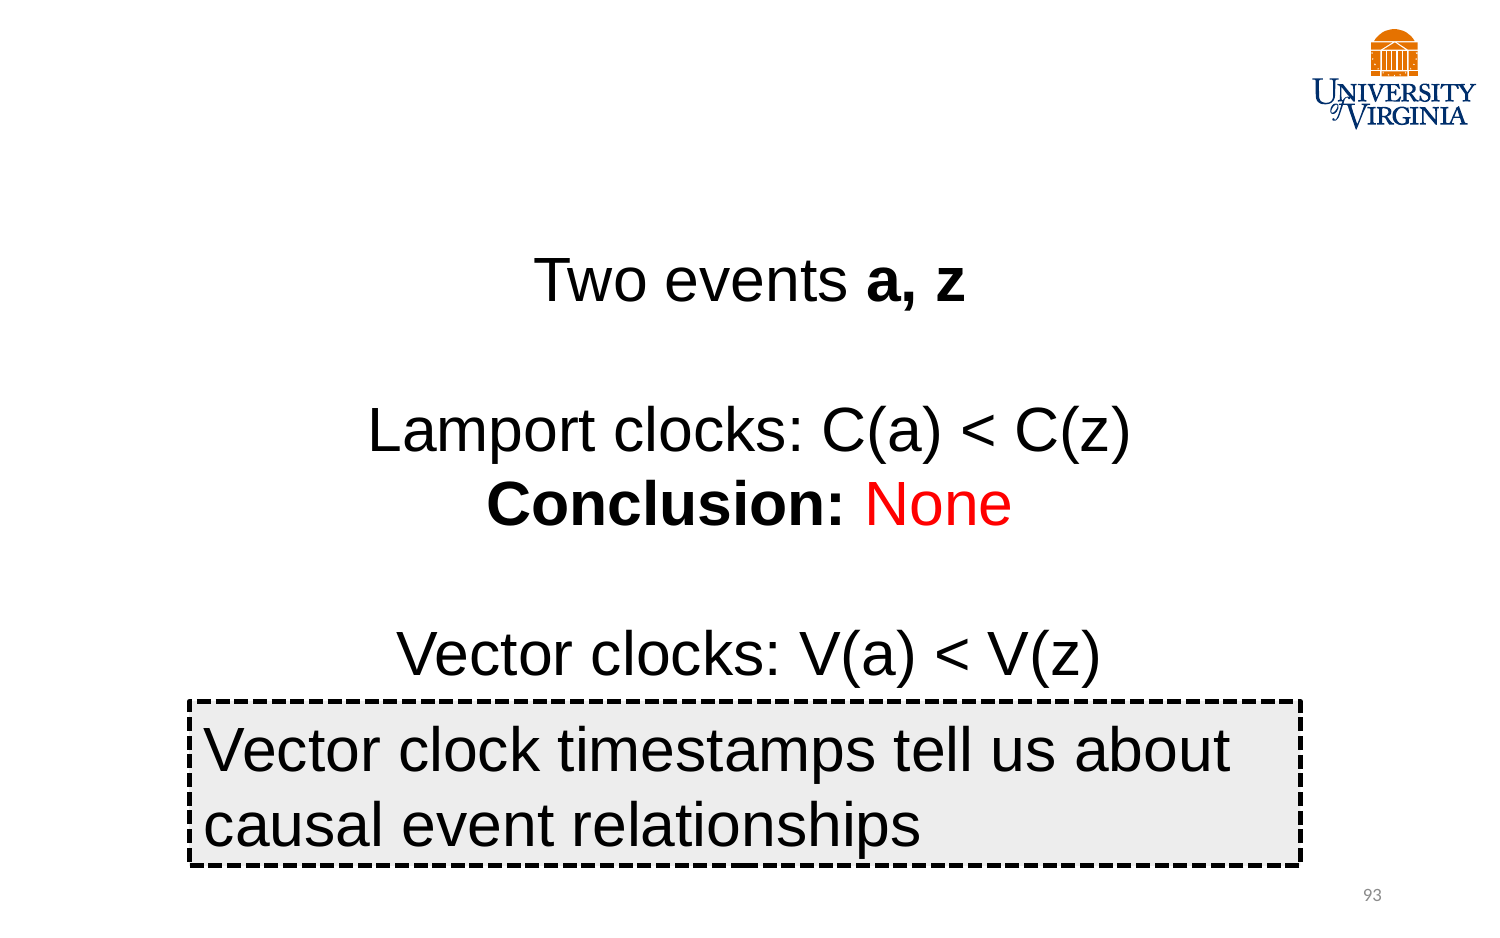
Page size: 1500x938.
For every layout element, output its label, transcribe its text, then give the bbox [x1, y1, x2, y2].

list Two events a, z Lamport clocks: C(a) < C(z) Conclusion: None Vector clocks: V(a) < V(z) Conclusion: a  …  z [17, 157, 1483, 845]
slide_number 93 [1059, 868, 1397, 919]
text_box Vector clock timestamps tell us about causal event relationships [189, 701, 1301, 866]
